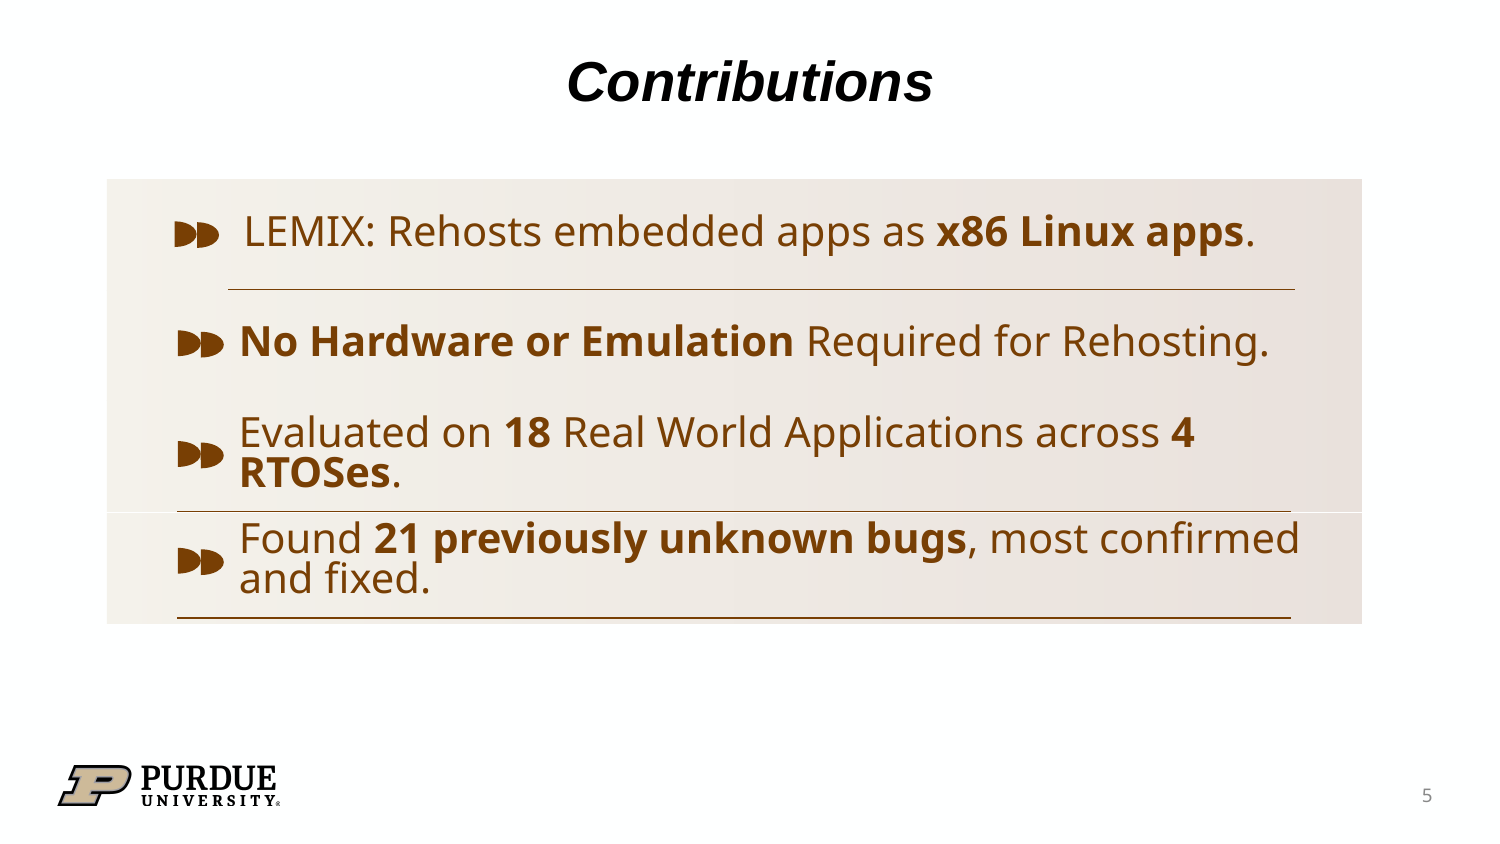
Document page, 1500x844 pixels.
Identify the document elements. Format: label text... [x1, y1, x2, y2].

slide_number ‹#› [1308, 773, 1444, 819]
picture [57, 765, 280, 806]
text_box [106, 400, 1363, 512]
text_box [106, 512, 1363, 624]
title Contributions [57, 47, 1444, 120]
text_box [106, 289, 1363, 400]
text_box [106, 179, 1363, 289]
